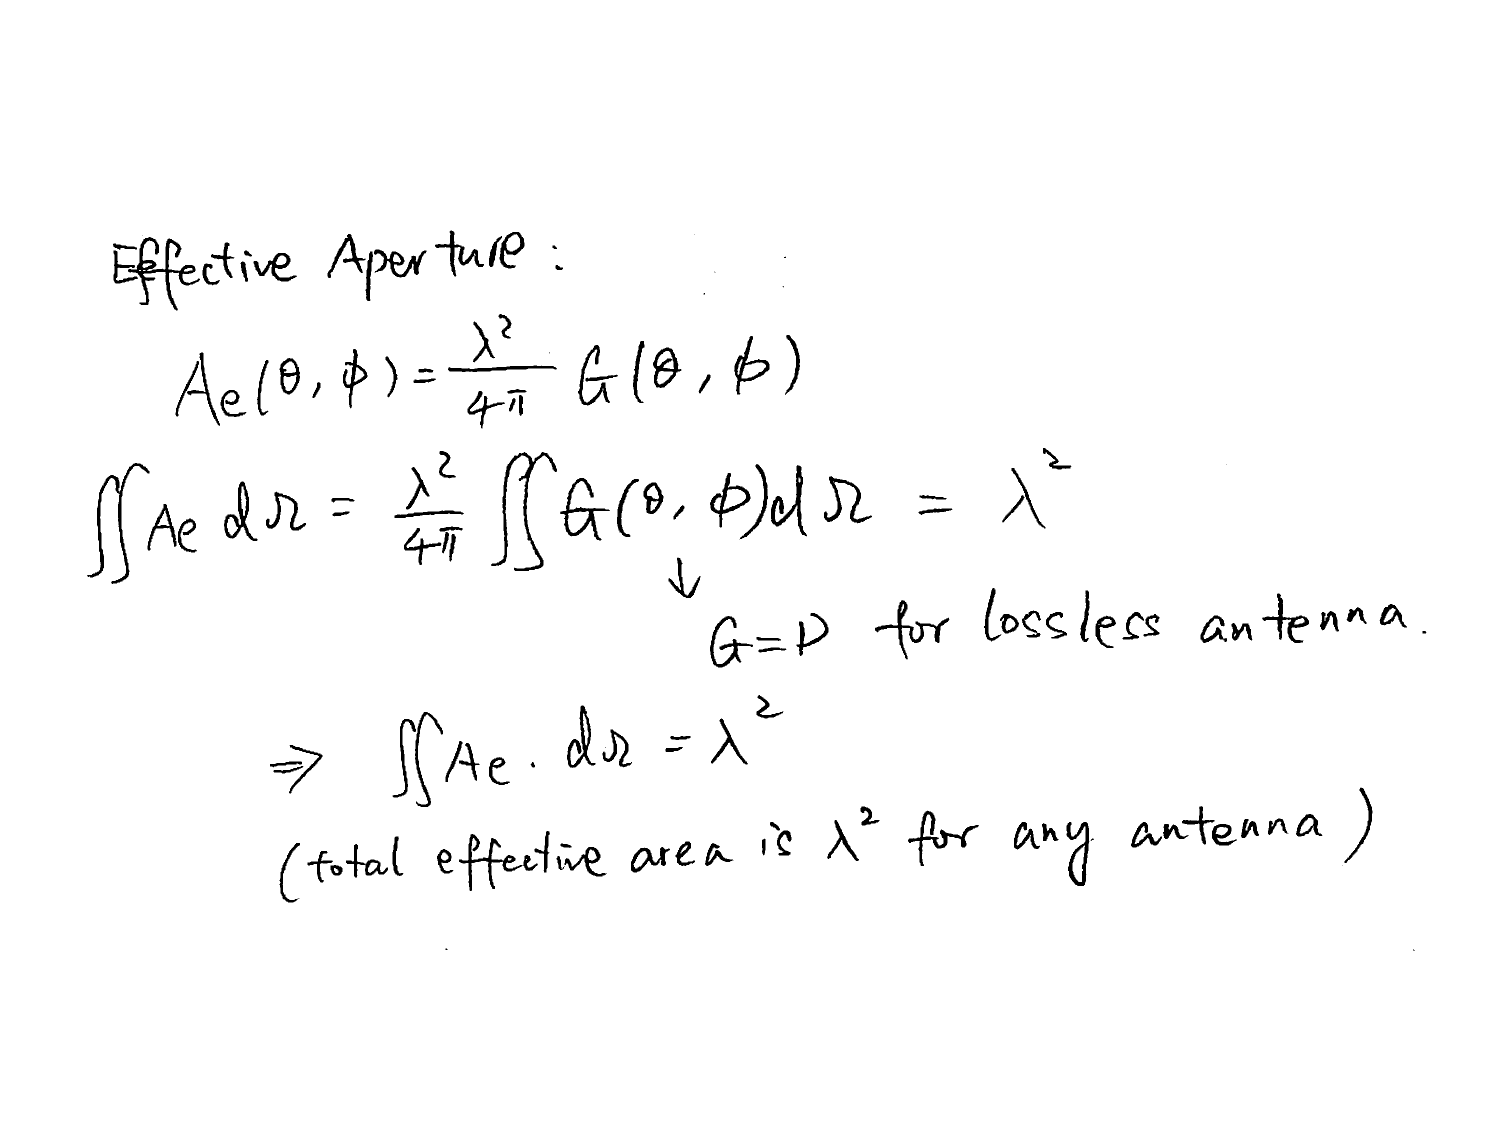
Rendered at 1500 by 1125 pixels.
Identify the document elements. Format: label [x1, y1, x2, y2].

picture [62, 199, 1451, 977]
